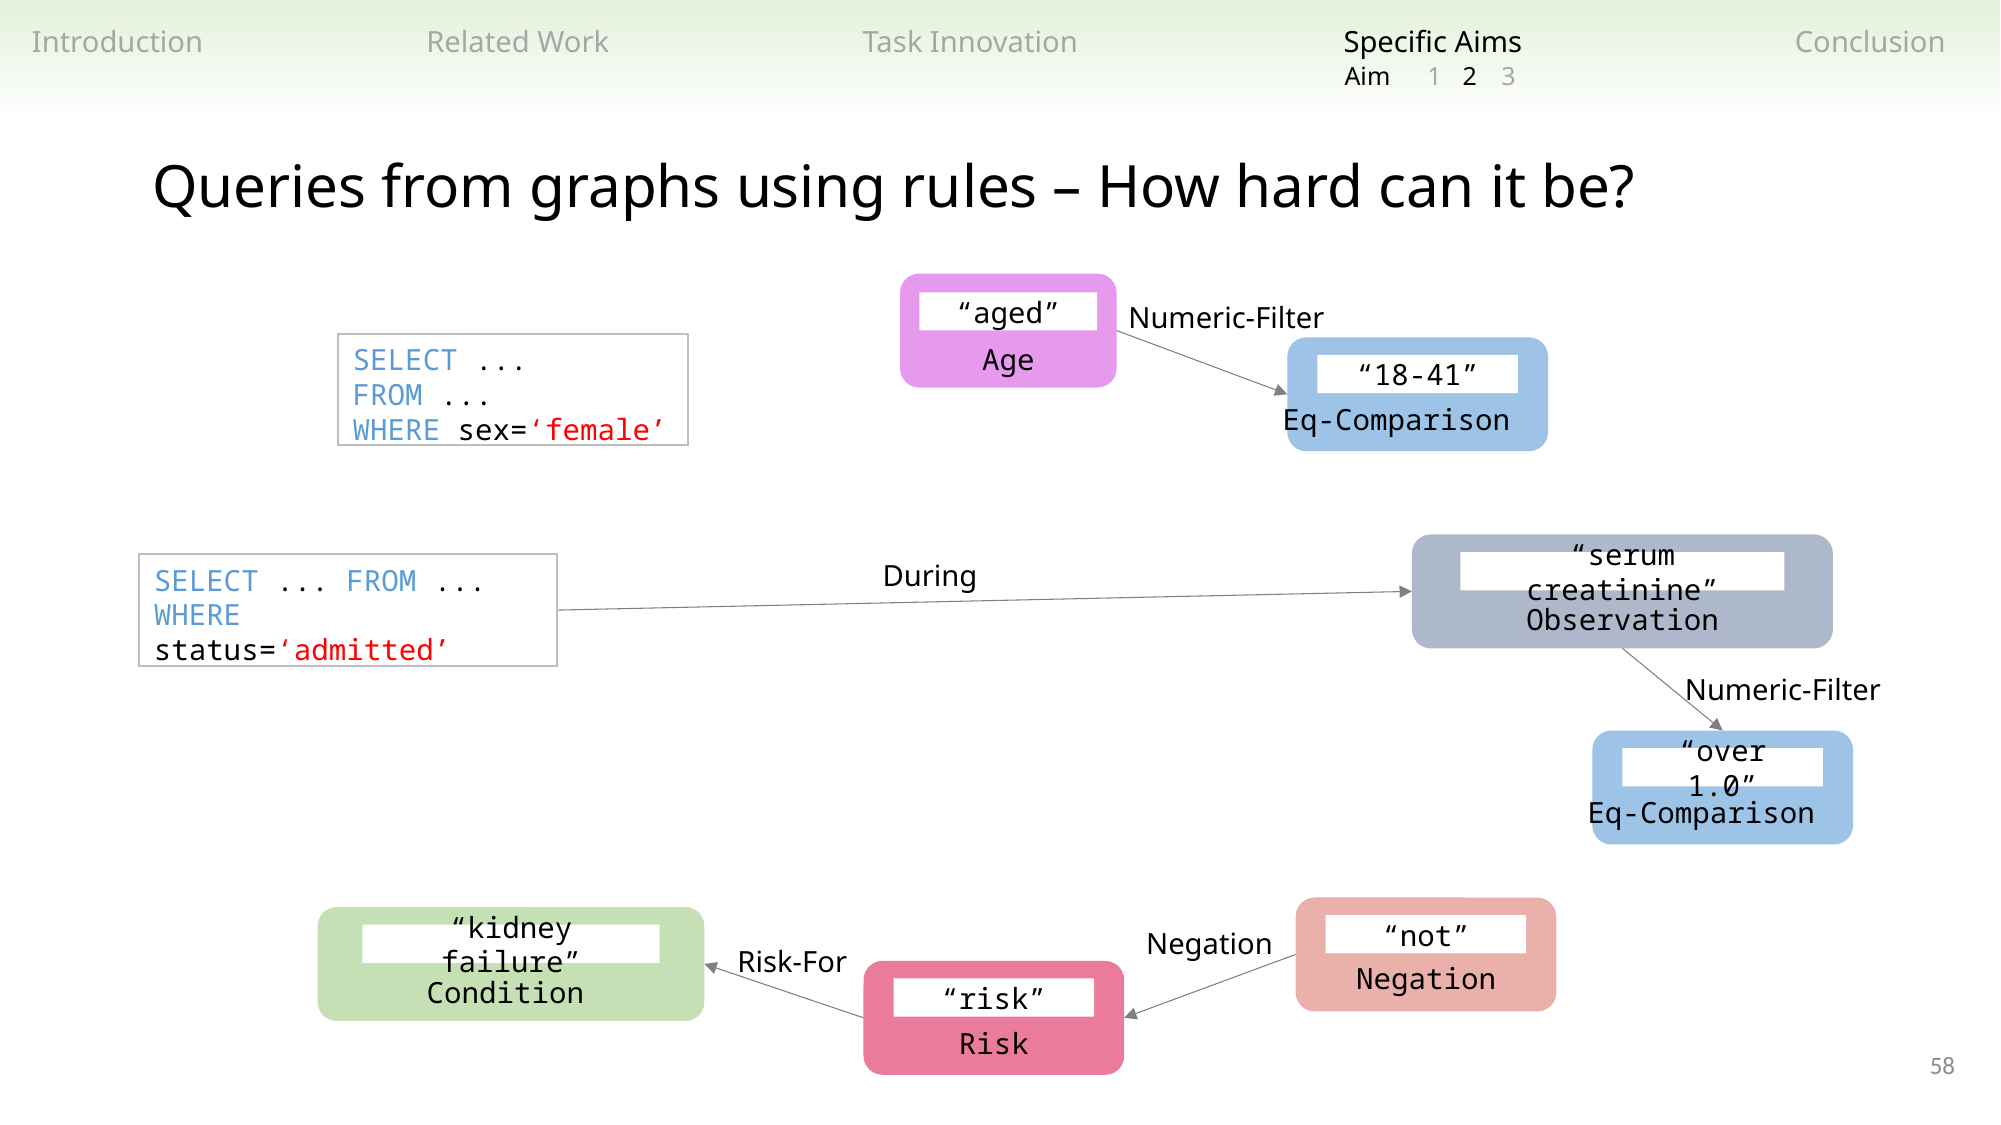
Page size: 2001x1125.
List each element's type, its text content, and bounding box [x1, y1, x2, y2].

text_box Negation [1131, 918, 1288, 954]
text_box SELECT ... FROM ... WHERE status=‘admitted’ [138, 553, 558, 667]
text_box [317, 906, 705, 1021]
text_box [1622, 648, 1723, 731]
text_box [1287, 337, 1549, 452]
text_box Queries from graphs using rules – How hard can it be? [137, 141, 1723, 227]
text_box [863, 960, 1125, 1075]
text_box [24, 15, 1958, 99]
slide_number 58 [1520, 1035, 1971, 1096]
text_box Numeric-Filter [1723, 663, 1896, 714]
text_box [557, 591, 1412, 611]
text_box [1592, 730, 1854, 845]
text_box SELECT ... FROM ... WHERE sex=‘female’ [337, 333, 689, 446]
text_box Risk-For [722, 935, 863, 963]
text_box Numeric-Filter [1117, 292, 1340, 337]
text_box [1116, 330, 1288, 395]
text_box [1411, 534, 1833, 649]
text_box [1124, 954, 1296, 1018]
text_box During [867, 549, 993, 591]
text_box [1295, 897, 1557, 1012]
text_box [704, 963, 864, 1018]
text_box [900, 273, 1117, 388]
